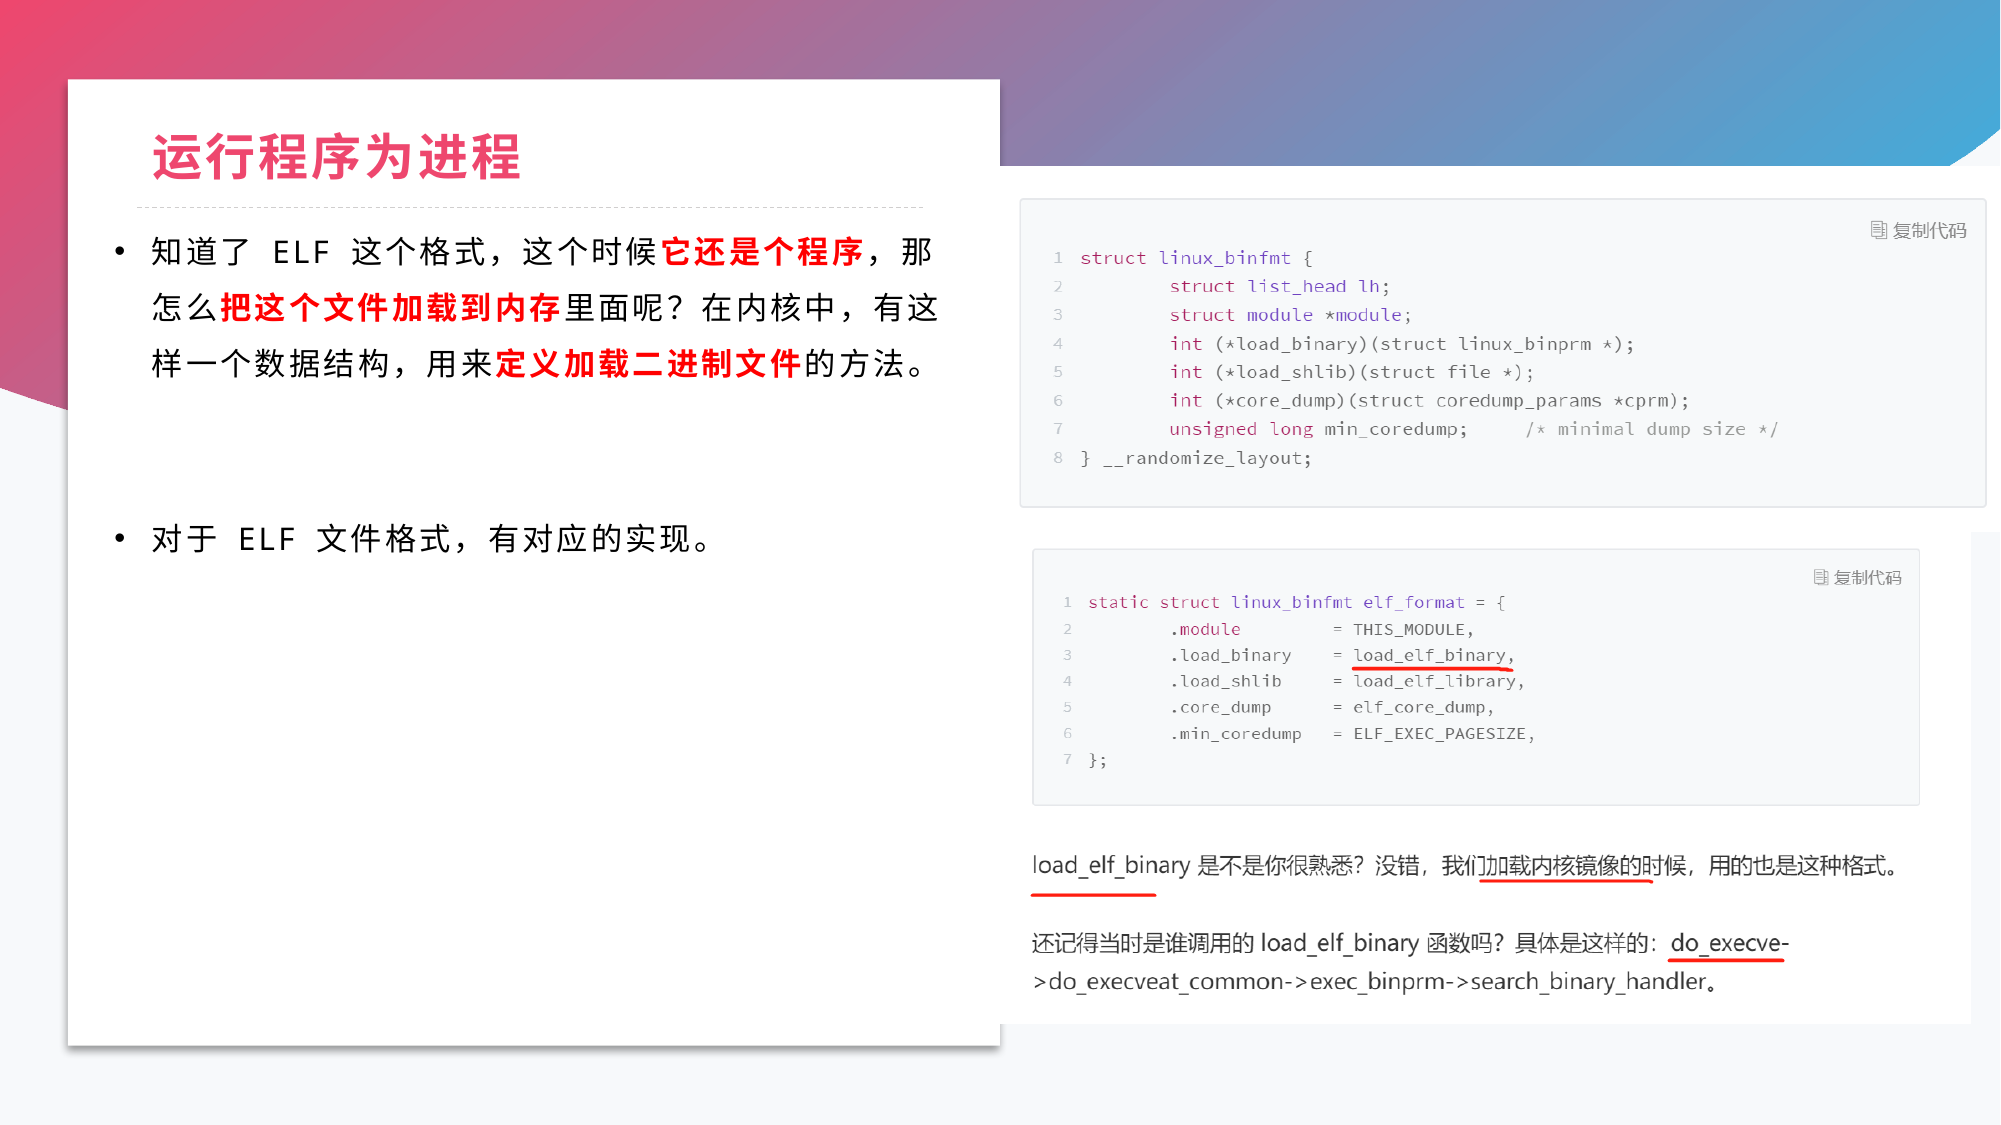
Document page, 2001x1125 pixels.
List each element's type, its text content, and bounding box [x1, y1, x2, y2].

picture [999, 166, 2000, 1024]
list 知道了 ELF 这个格式，这个时候它还是个程序，那怎么把这个文件加载到内存里面呢？在内核中，有这样一个数据结构，用来定义加载二进制文件的方法。 对于 ELF 文件格式，有对应的实现。 [99, 205, 962, 1012]
title 运行程序为进程 [137, 111, 924, 208]
